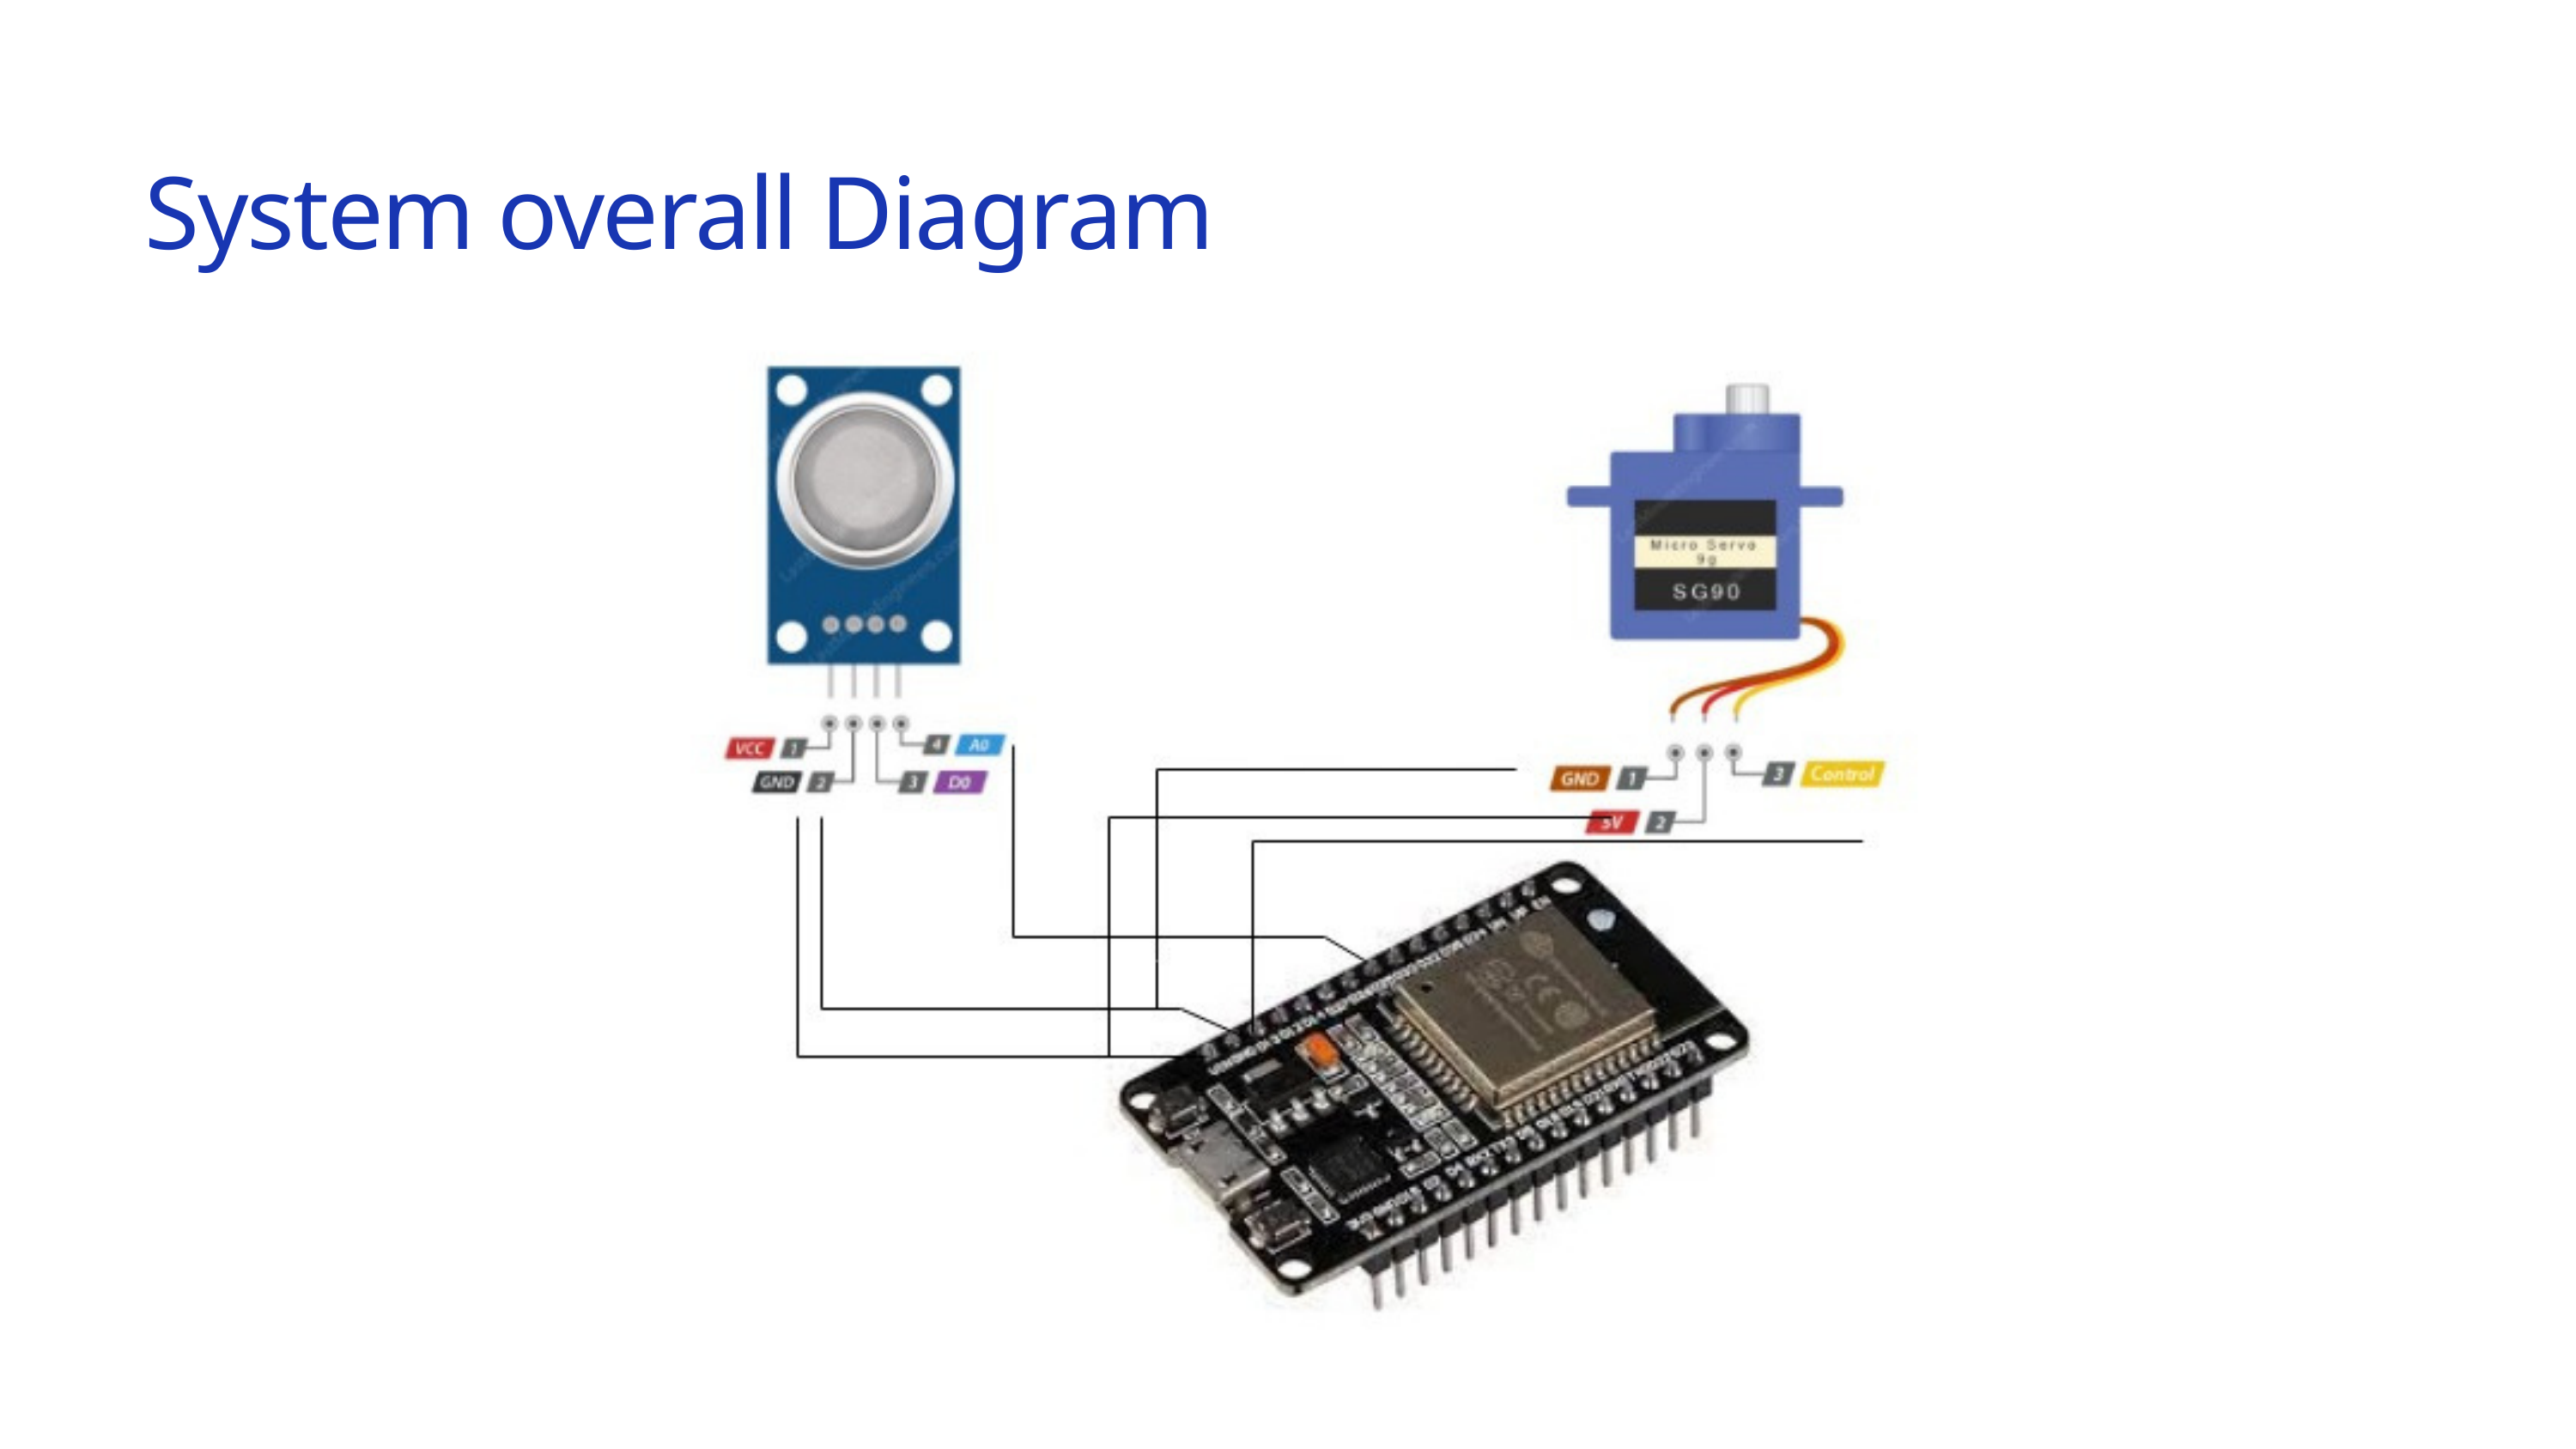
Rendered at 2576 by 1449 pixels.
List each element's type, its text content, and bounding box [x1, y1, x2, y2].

picture [462, 314, 2031, 1371]
text_box System overall Diagram [144, 128, 1765, 270]
